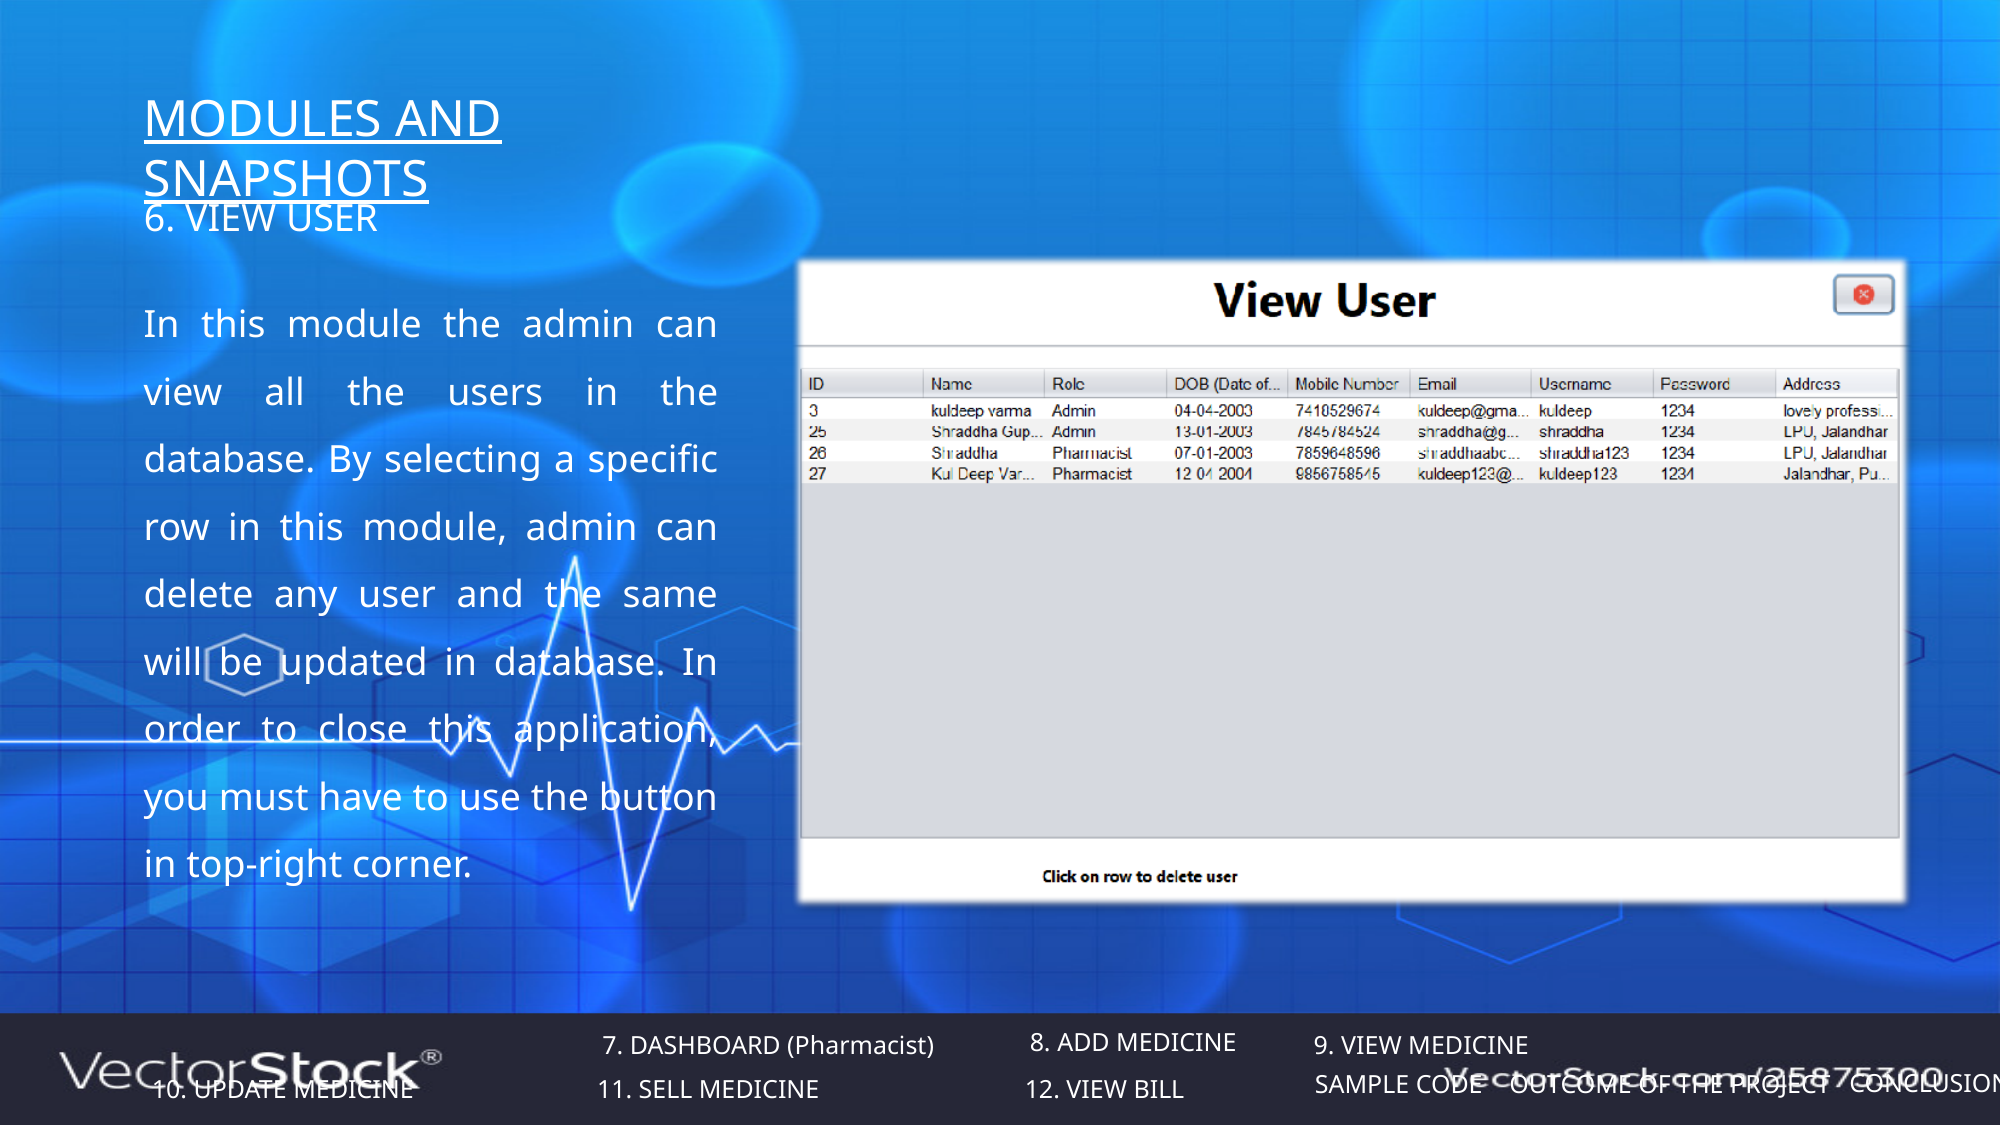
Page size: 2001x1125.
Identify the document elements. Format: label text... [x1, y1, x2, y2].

text_box SAMPLE CODE [1314, 1067, 1494, 1106]
text_box 8. ADD MEDICINE [1015, 1004, 1420, 1050]
text_box 12. VIEW BILL [1010, 1050, 1314, 1111]
text_box CONCLUSION [1834, 1060, 2000, 1106]
text_box OUTCOME OF THE PROJECT [1494, 1060, 1834, 1106]
text_box 7. DASHBOARD (Pharmacist) [587, 1007, 1174, 1067]
text_box 10. UPDATE MEDICINE [137, 1050, 614, 1111]
text_box 11. SELL MEDICINE [614, 1067, 974, 1111]
text_box 9. VIEW MEDICINE [1298, 1006, 1685, 1067]
text_box MODULES AND SNAPSHOTS [128, 79, 771, 214]
text_box 6. VIEW USER [129, 163, 433, 246]
text_box In this module the admin can view all the users in the database. By selecting a specific row in this module, admin can delete any user and the same will be updated in database. In order to close this application, you must have to use the button in top-right corner. [128, 270, 734, 893]
picture [792, 254, 1912, 909]
